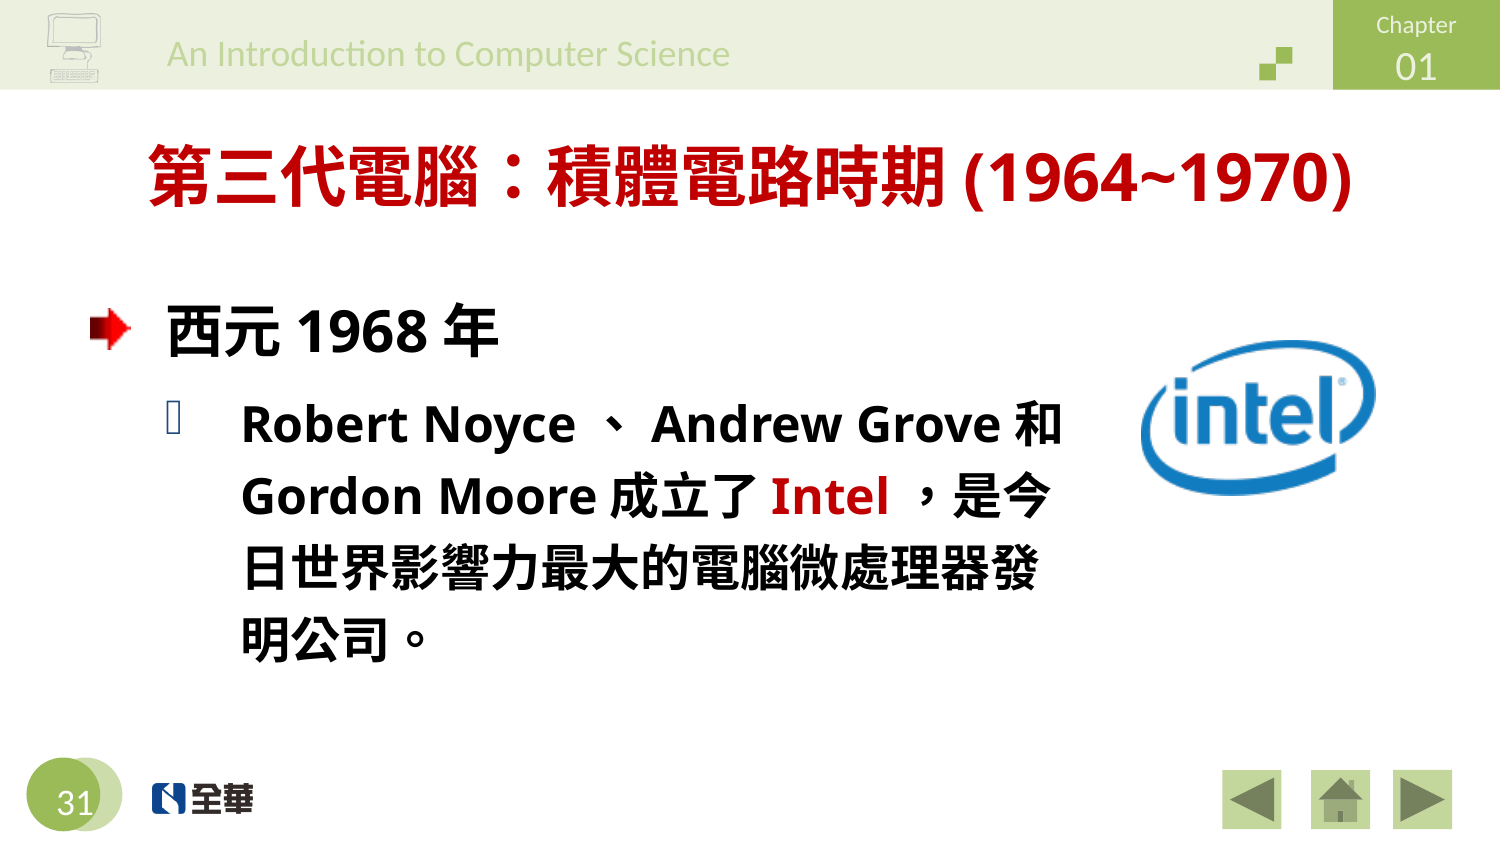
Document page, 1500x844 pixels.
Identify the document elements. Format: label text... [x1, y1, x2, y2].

title 第三代電腦：積體電路時期(1964~1970) [75, 104, 1425, 245]
picture [47, 13, 101, 83]
picture [90, 308, 131, 350]
list 西元1968年 Robert Noyce、Andrew Grove和 Gordon Moore成立了Intel，是今 日世界影響力最大的電腦微處理器發 明公司。 [75, 272, 1425, 754]
picture [1141, 340, 1376, 496]
picture [152, 783, 253, 814]
